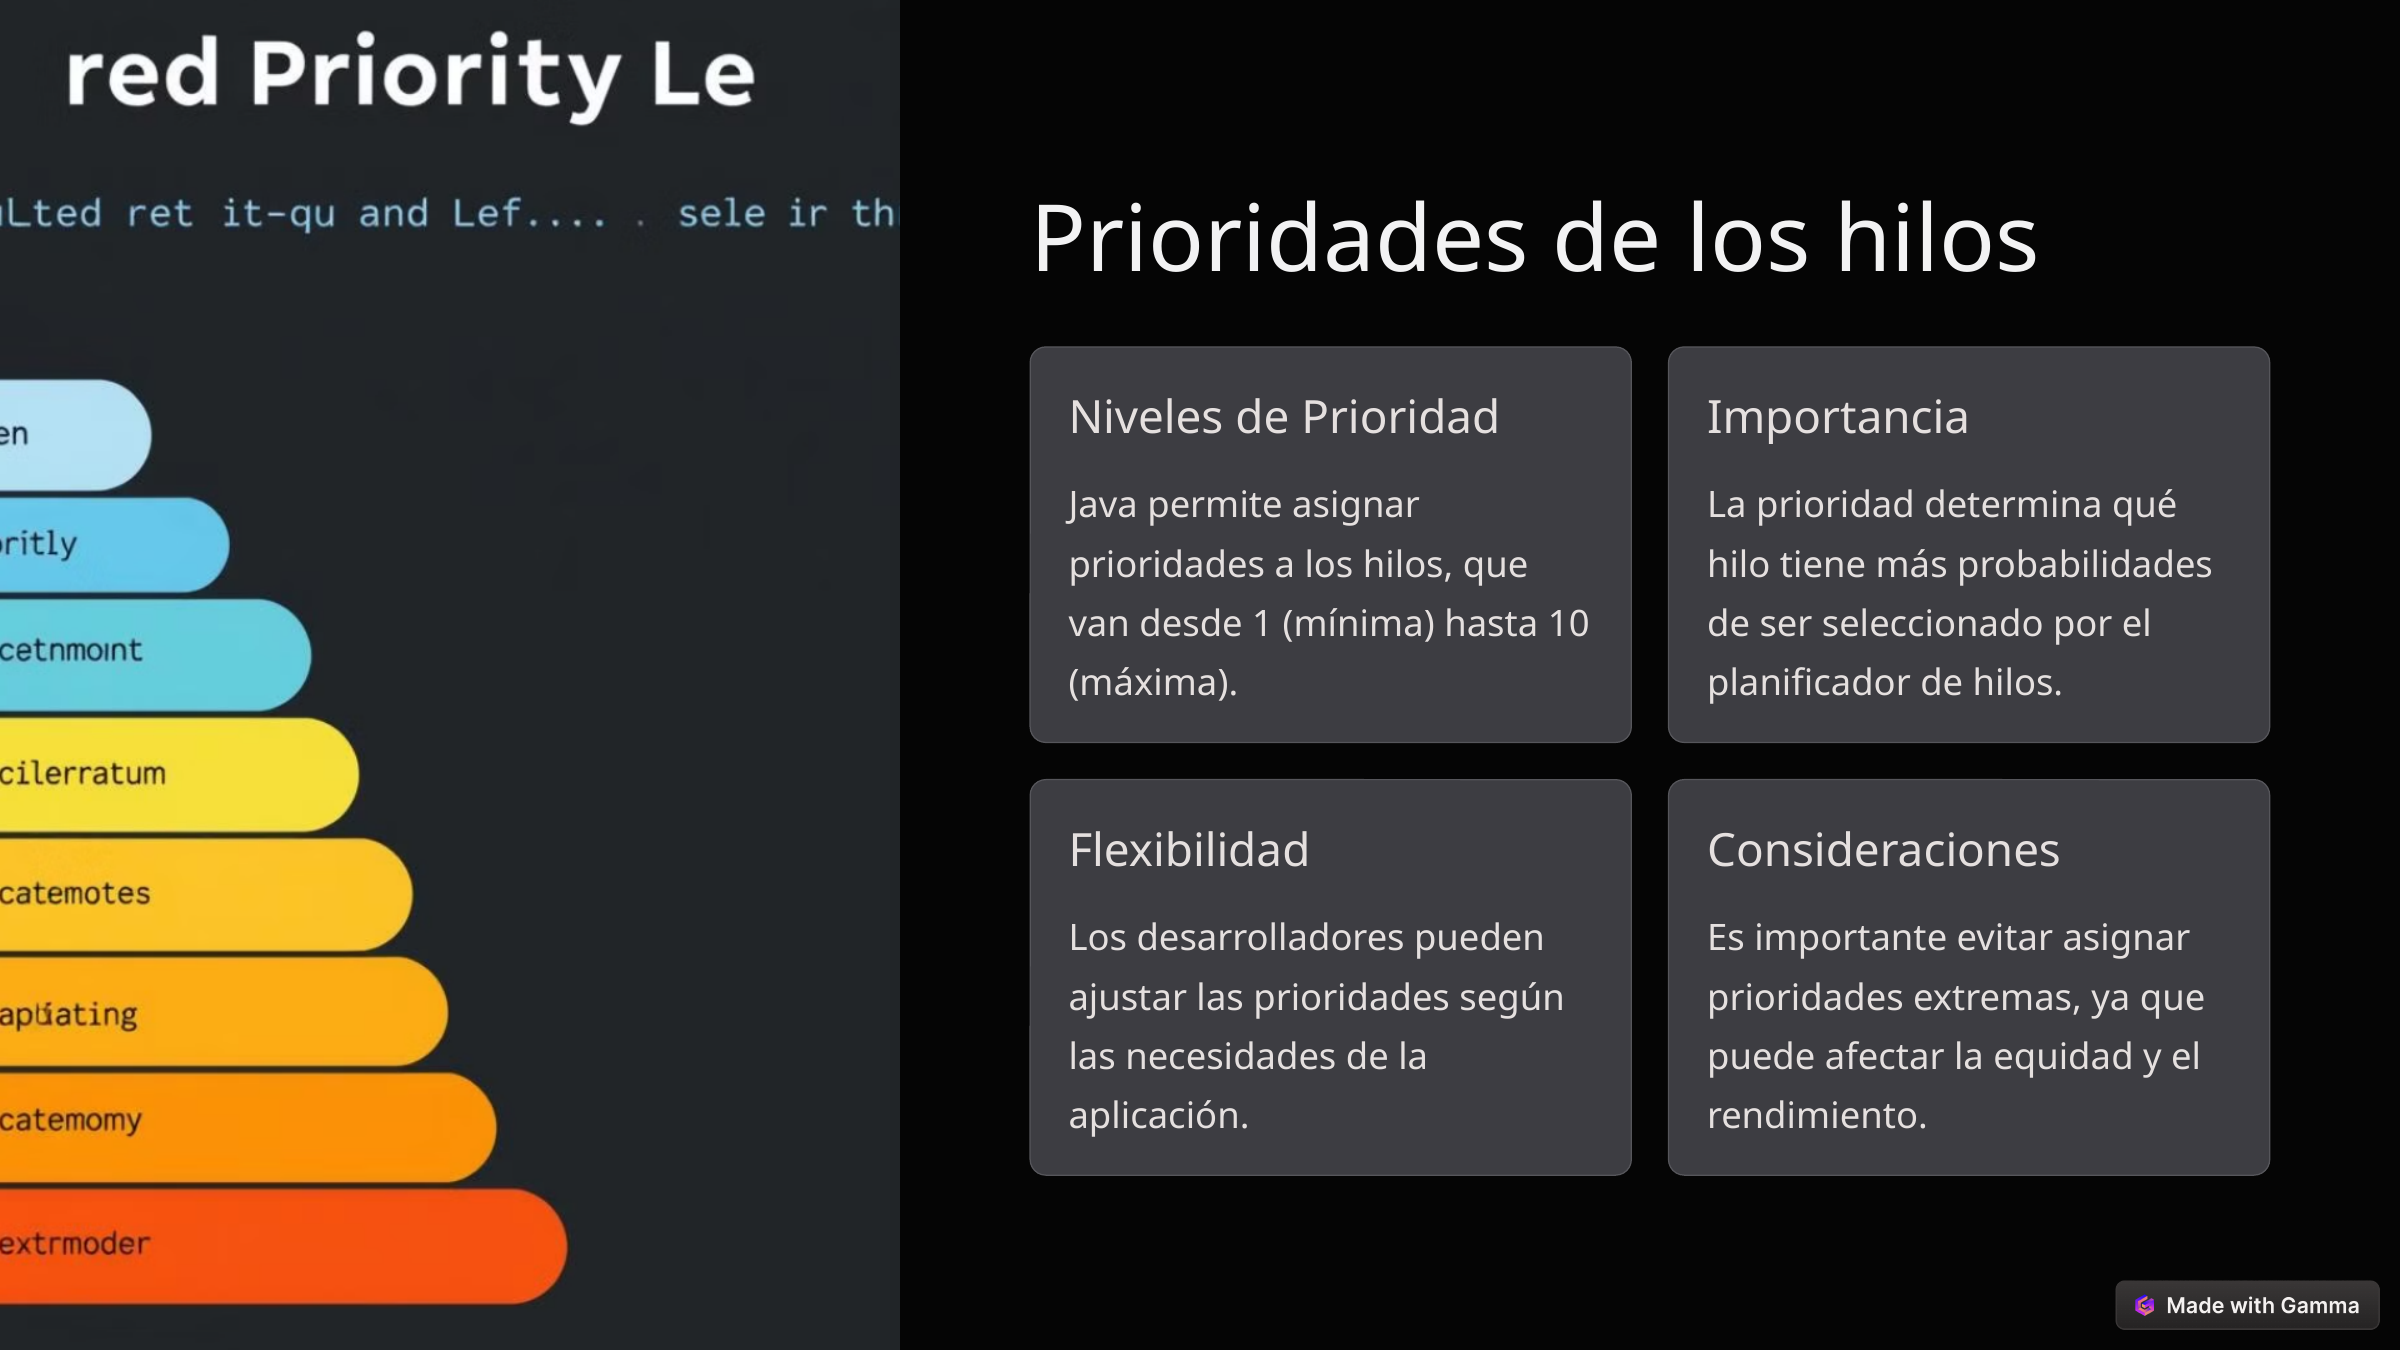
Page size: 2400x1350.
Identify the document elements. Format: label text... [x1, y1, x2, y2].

text_box Java permite asignar prioridades a los hilos, que van desde 1 (mínima) hasta 10 (máxima). [1068, 465, 1593, 704]
text_box Los desarrolladores pueden ajustar las prioridades según las necesidades de la aplicación. [1068, 898, 1593, 1137]
text_box Consideraciones [1706, 818, 2173, 877]
text_box Es importante evitar asignar prioridades extremas, ya que puede afectar la equidad y el rendimiento. [1706, 898, 2232, 1137]
text_box Importancia [1706, 385, 2173, 444]
text_box [1668, 779, 2270, 1176]
text_box [1030, 346, 1632, 743]
text_box [1668, 346, 2270, 743]
text_box Prioridades de los hilos [1030, 174, 2080, 292]
text_box La prioridad determina qué hilo tiene más probabilidades de ser seleccionado por el planificador de hilos. [1706, 465, 2232, 704]
picture [0, 0, 900, 1350]
picture [2106, 1271, 2389, 1339]
text_box Niveles de Prioridad [1068, 385, 1534, 444]
text_box Flexibilidad [1068, 818, 1534, 877]
text_box [1030, 779, 1632, 1176]
